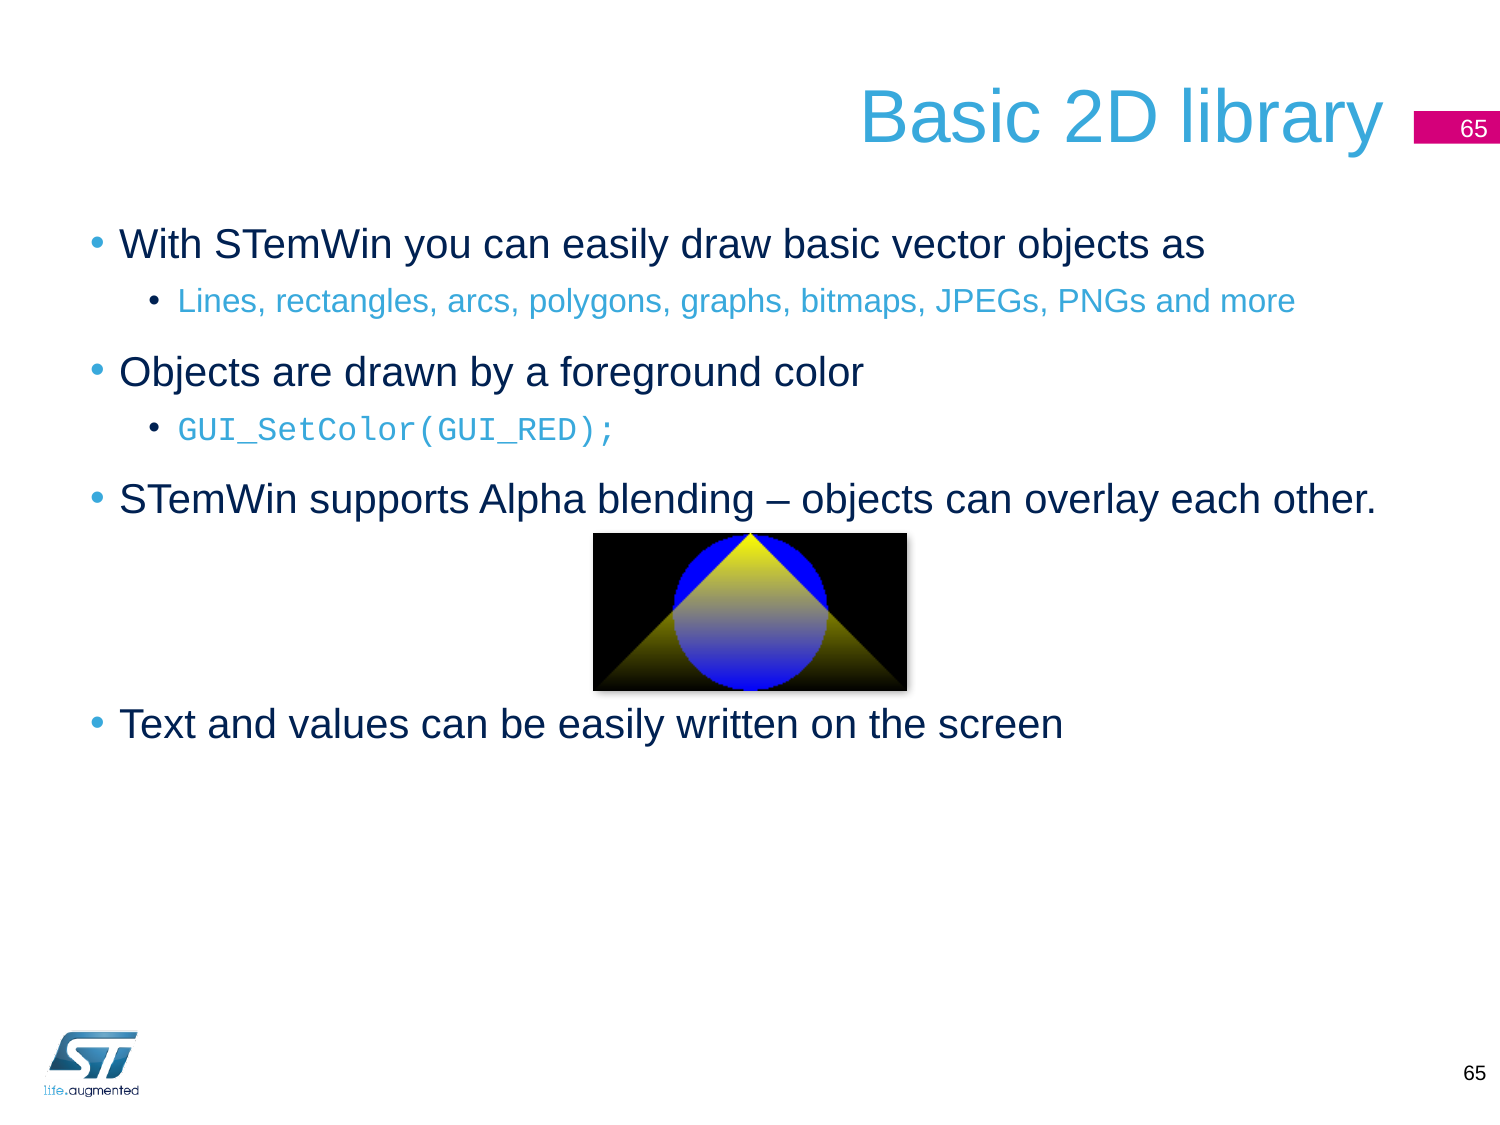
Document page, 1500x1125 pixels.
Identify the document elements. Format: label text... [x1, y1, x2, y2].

picture [593, 533, 907, 691]
slide_number 65 [1413, 111, 1500, 144]
text_box 65 [1426, 1046, 1500, 1092]
title Basic 2D library [74, 18, 1400, 207]
picture [36, 1022, 147, 1103]
list With STemWin you can easily draw basic vector objects as Lines, rectangles, arcs, polygons, graphs, bitmaps, JPEGs, PNGs and more Objects are drawn by a foreground color GUI_SetColor(GUI_RED); STemWin supports Alpha blending – objects can overlay each other. Text and values can be easily written on the screen [74, 209, 1426, 887]
